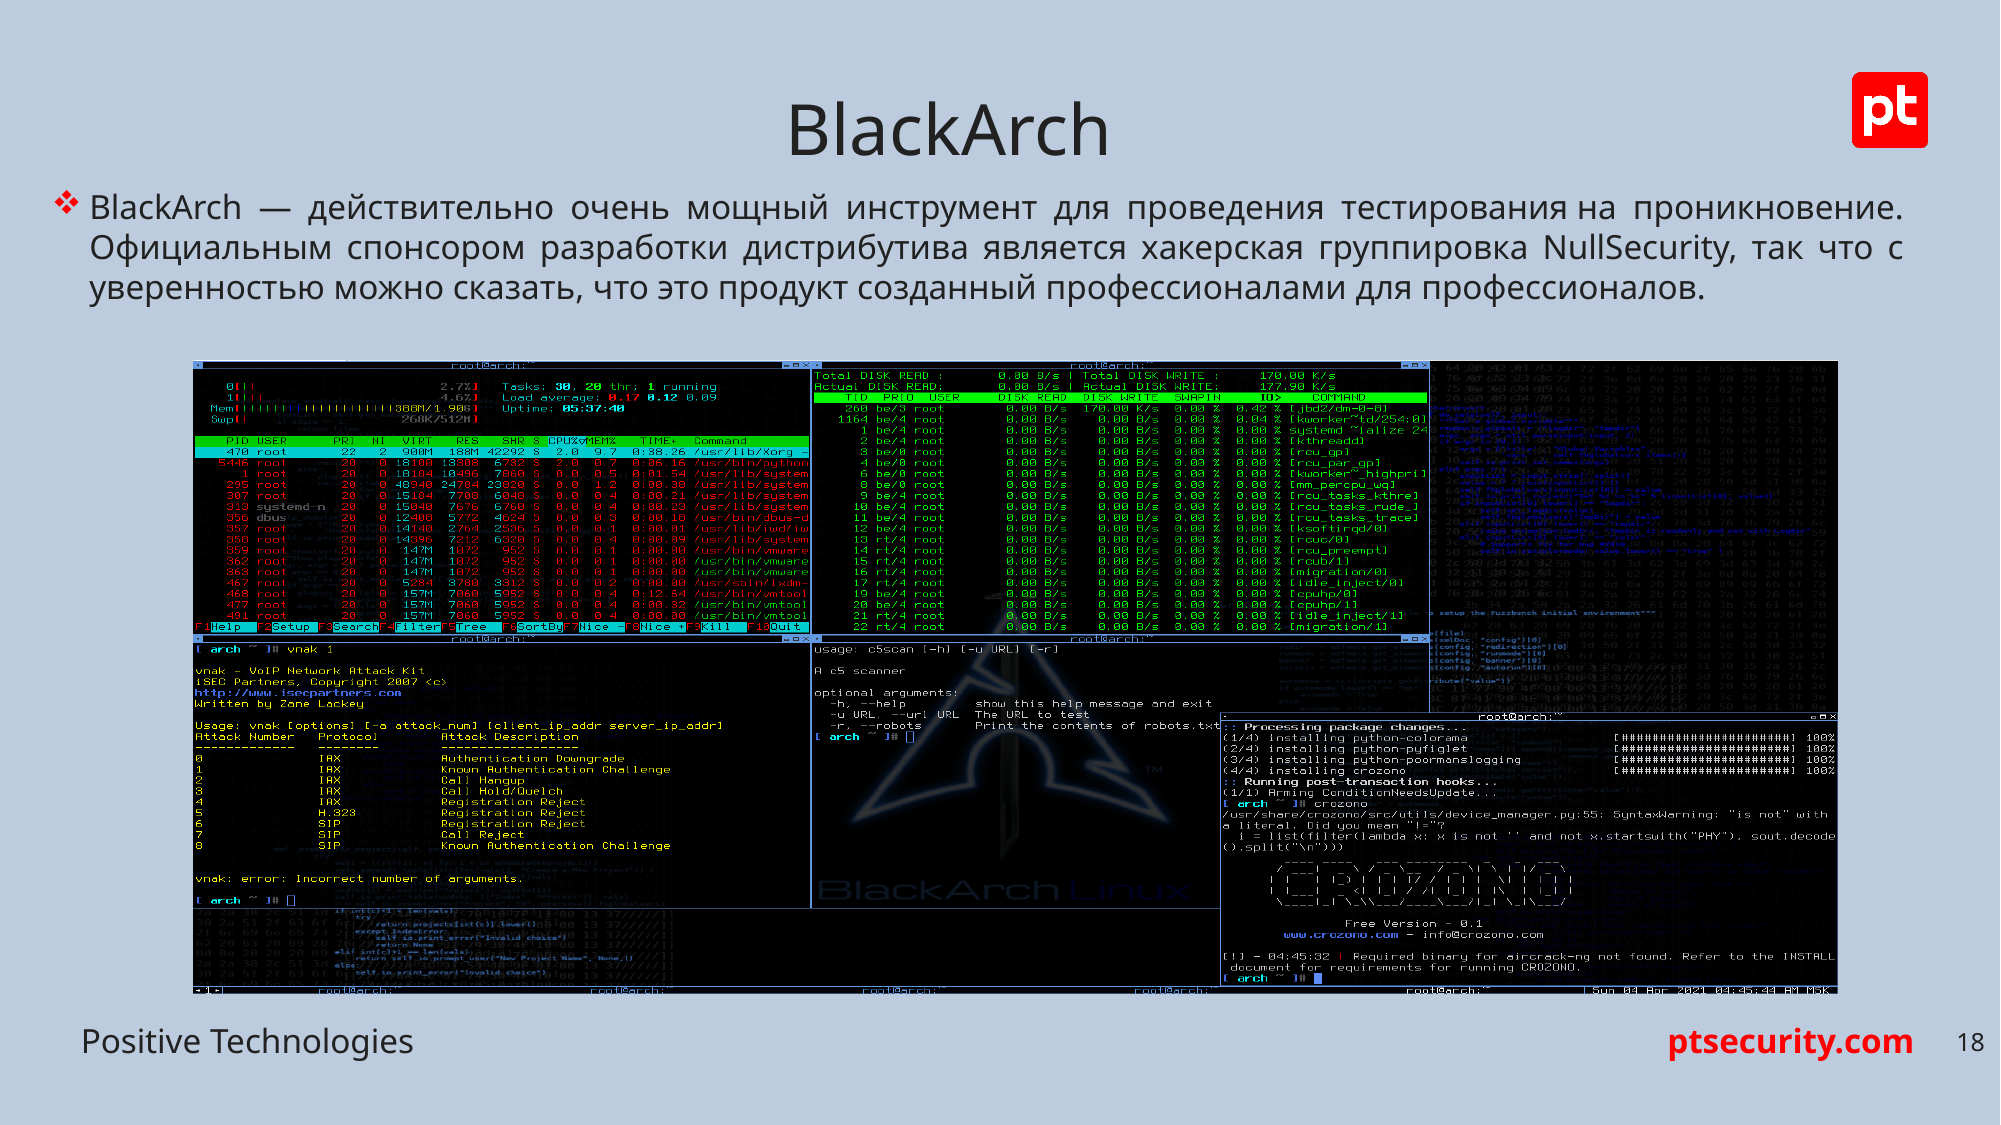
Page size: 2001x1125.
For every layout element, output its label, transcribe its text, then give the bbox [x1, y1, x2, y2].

slide_number 18 [1664, 1014, 2000, 1074]
text_box BlackArch — действительно очень мощный инструмент для проведения тестирования на проникновение. Официальным спонсором разработки дистрибутива является хакерская группировка NullSecurity, так что с уверенностью можно сказать, что это продукт созданный профессионалами для профессионалов. [37, 179, 1922, 361]
picture [193, 360, 1838, 994]
picture [1852, 72, 1928, 148]
title BlackArch [770, 56, 1188, 179]
